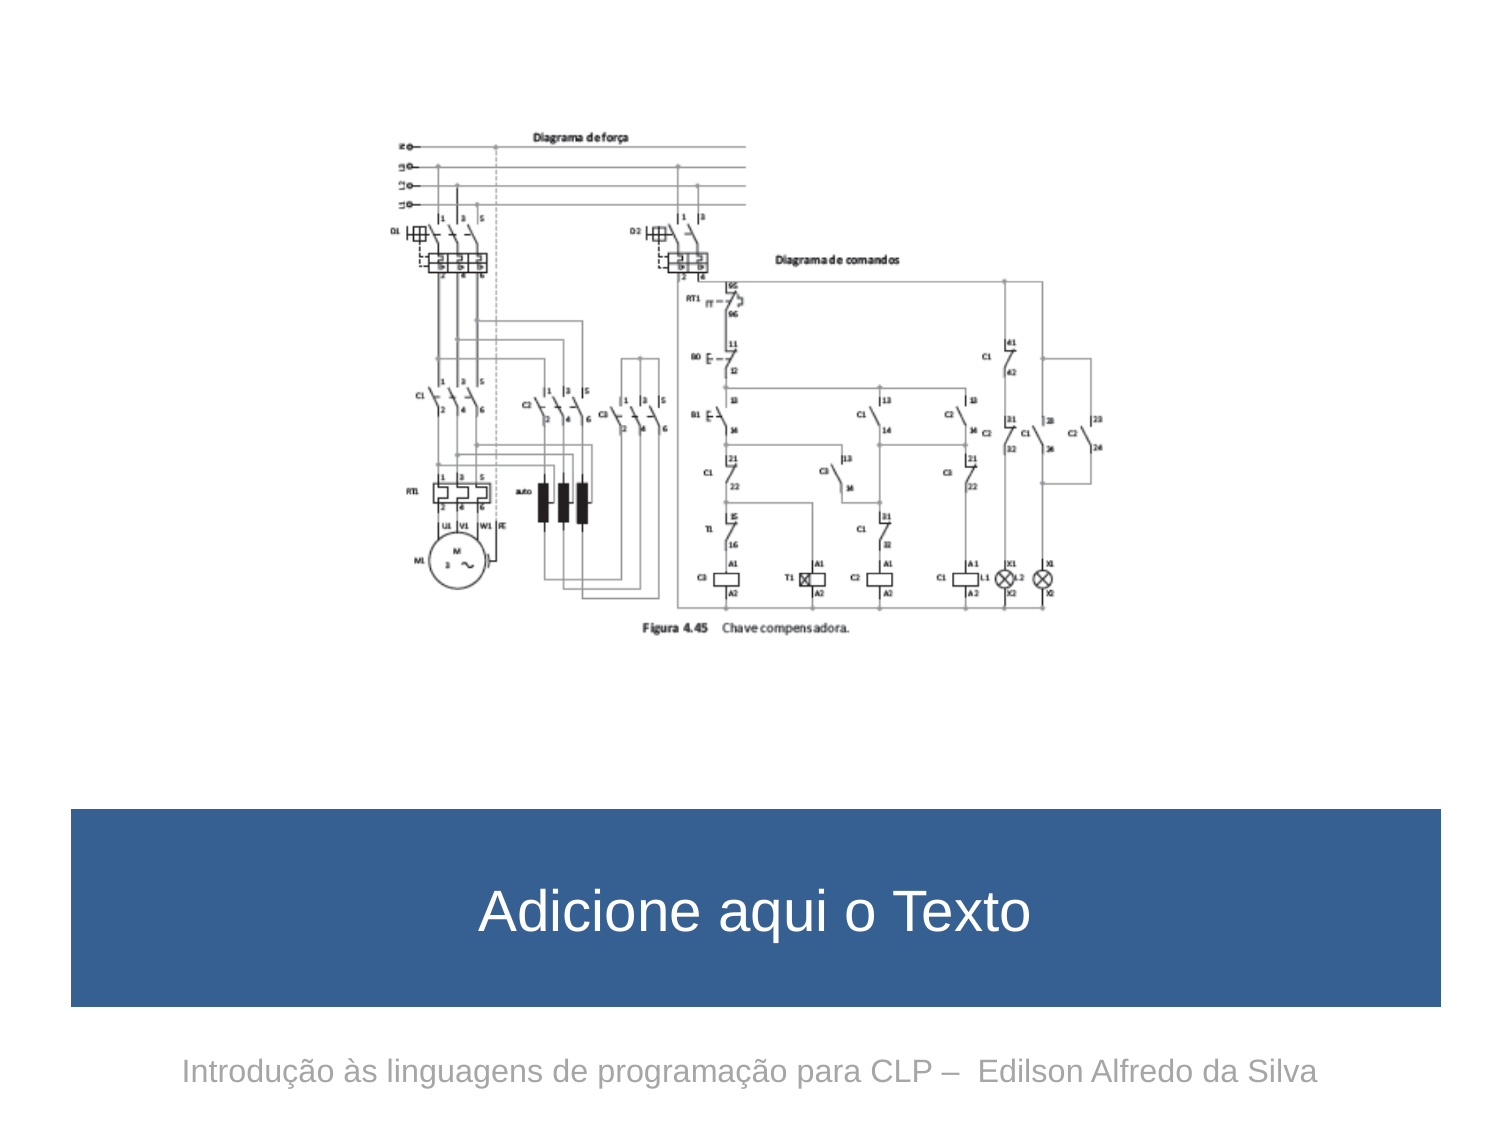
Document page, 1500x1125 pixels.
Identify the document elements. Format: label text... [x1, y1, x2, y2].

footer Introdução às linguagens de programação para CLP – Edilson Alfredo da Silva [0, 1042, 1500, 1103]
text_box Adicione aqui o Texto [70, 808, 1442, 1008]
picture [366, 0, 1123, 759]
